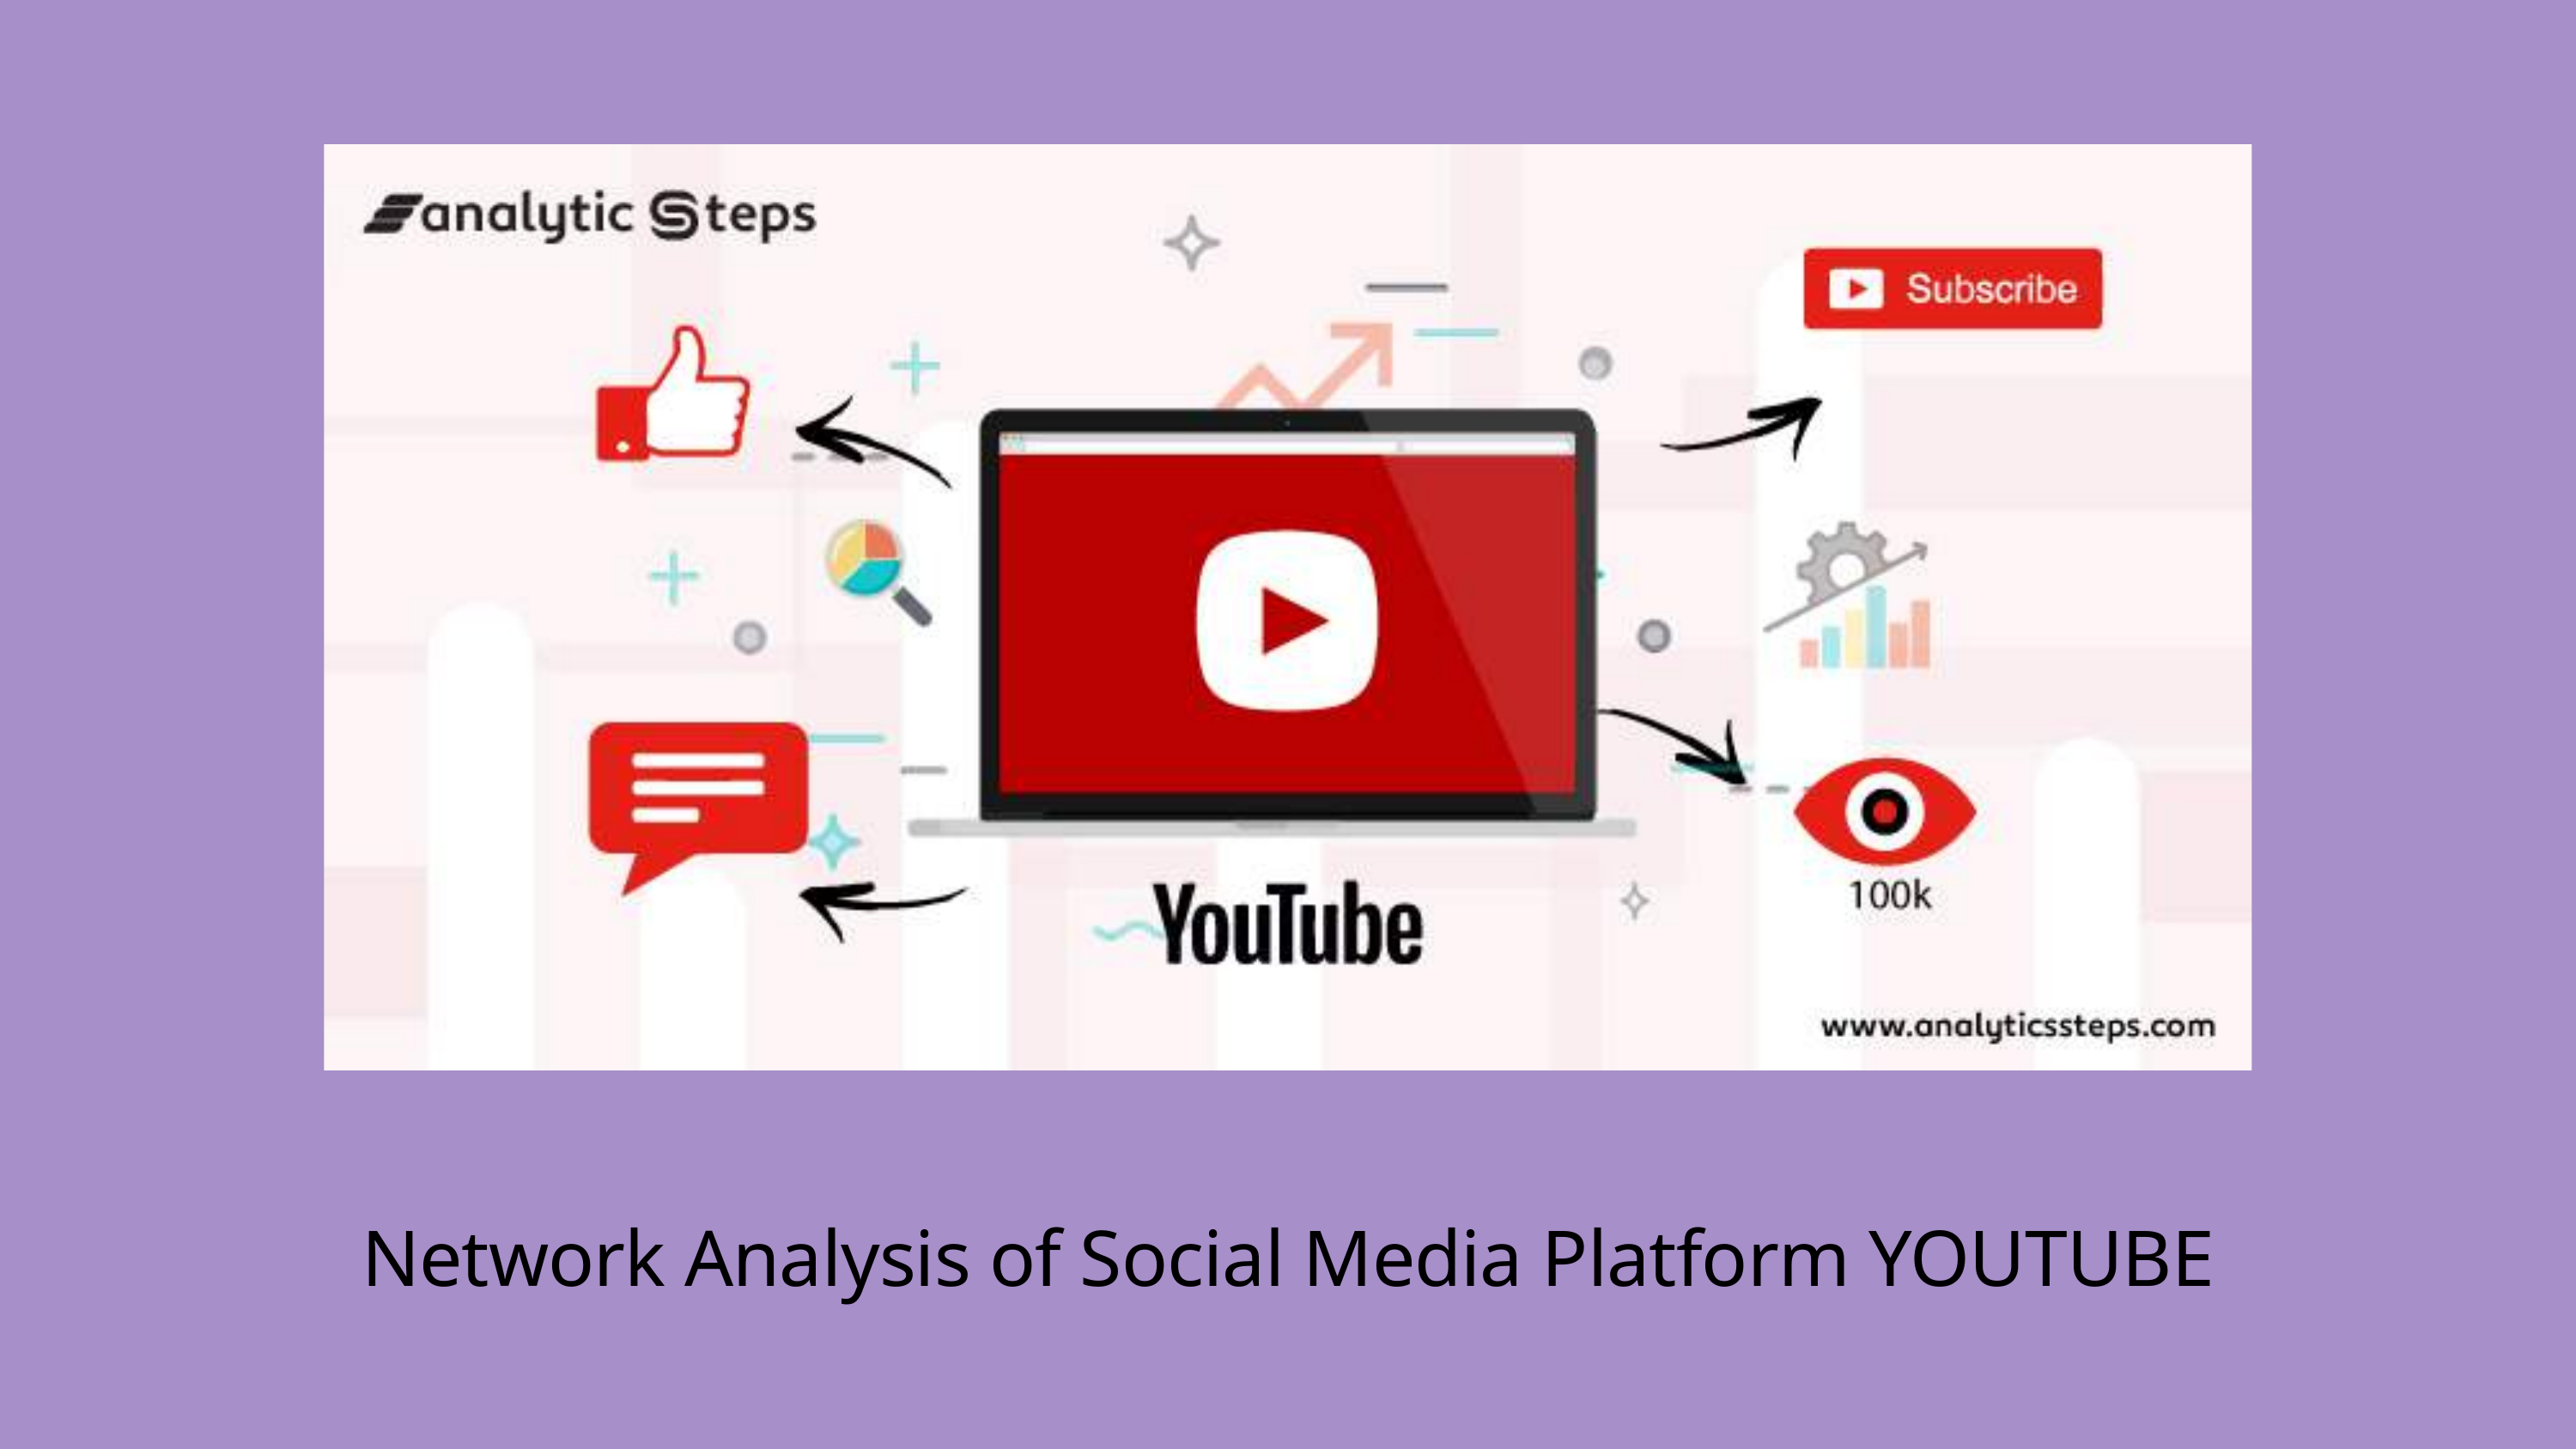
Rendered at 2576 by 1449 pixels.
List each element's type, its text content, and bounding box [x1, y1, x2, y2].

text_box [324, 144, 2252, 1070]
text_box Network Analysis of Social Media Platform YOUTUBE [324, 1201, 2252, 1302]
